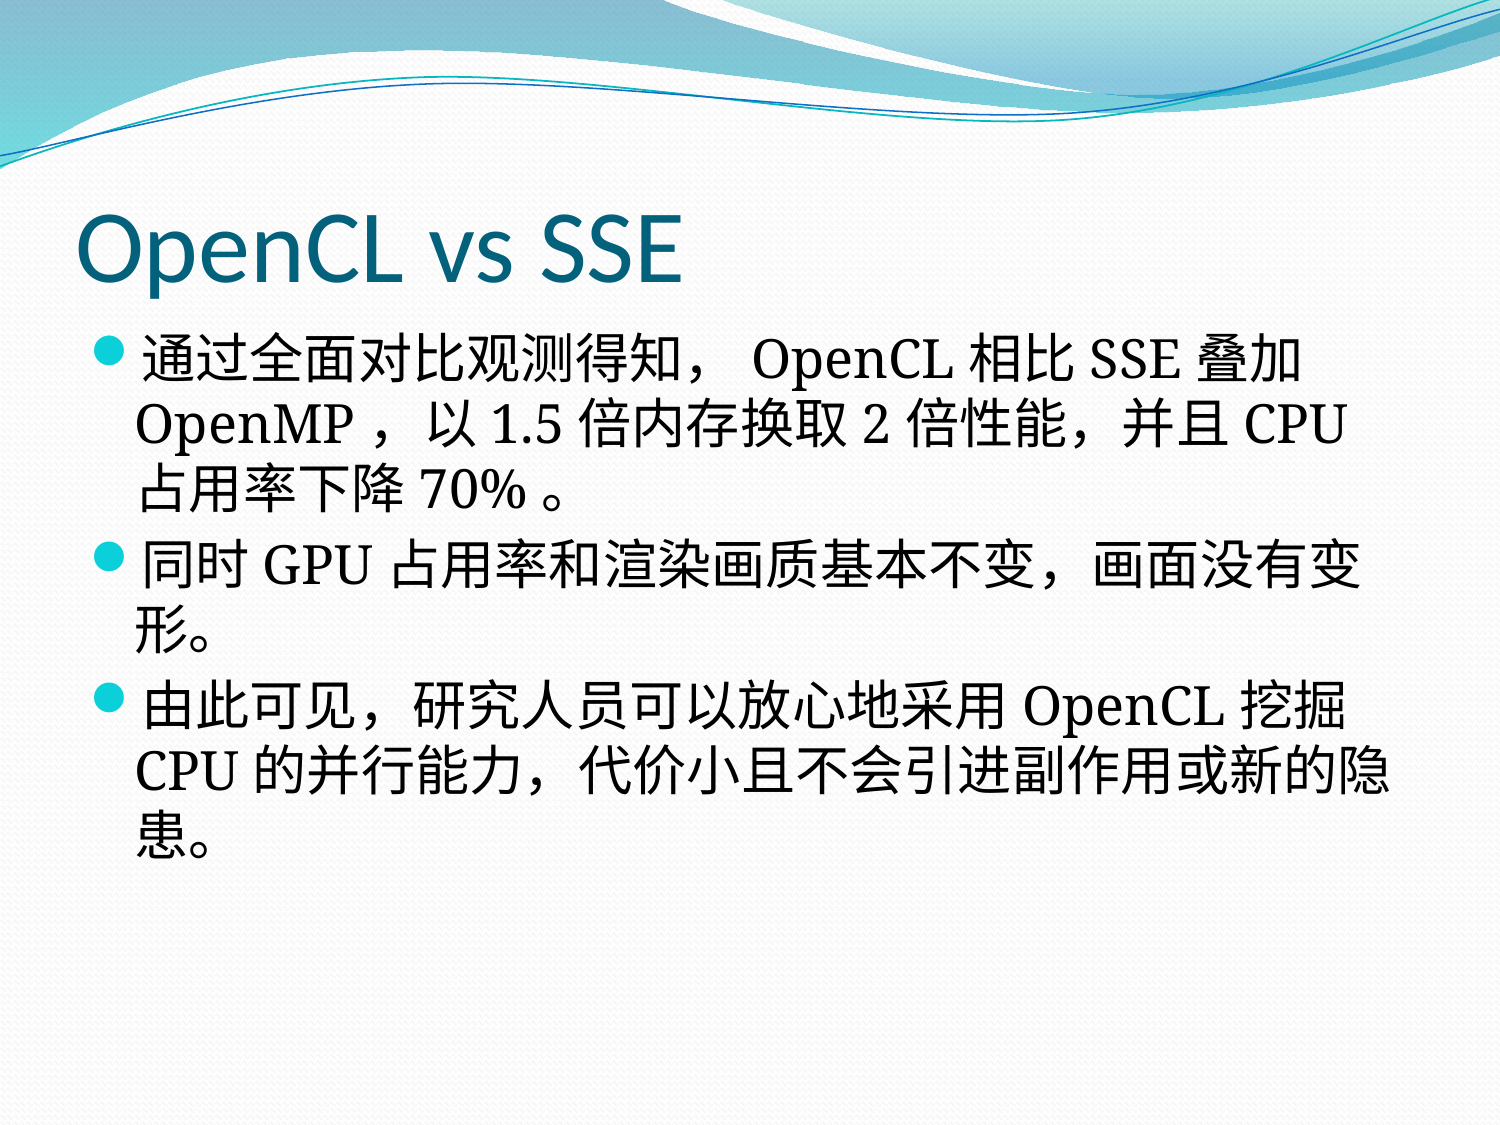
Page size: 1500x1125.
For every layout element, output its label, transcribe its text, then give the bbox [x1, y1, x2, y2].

list 通过全面对比观测得知，OpenCL相比SSE叠加OpenMP，以1.5倍内存换取2倍性能，并且CPU占用率下降70%。 同时GPU占用率和渲染画质基本不变，画面没有变形。 由此可见，研究人员可以放心地采用OpenCL挖掘CPU的并行能力，代价小且不会引进副作用或新的隐患。 [75, 317, 1425, 1038]
title OpenCL vs SSE [75, 115, 1425, 303]
